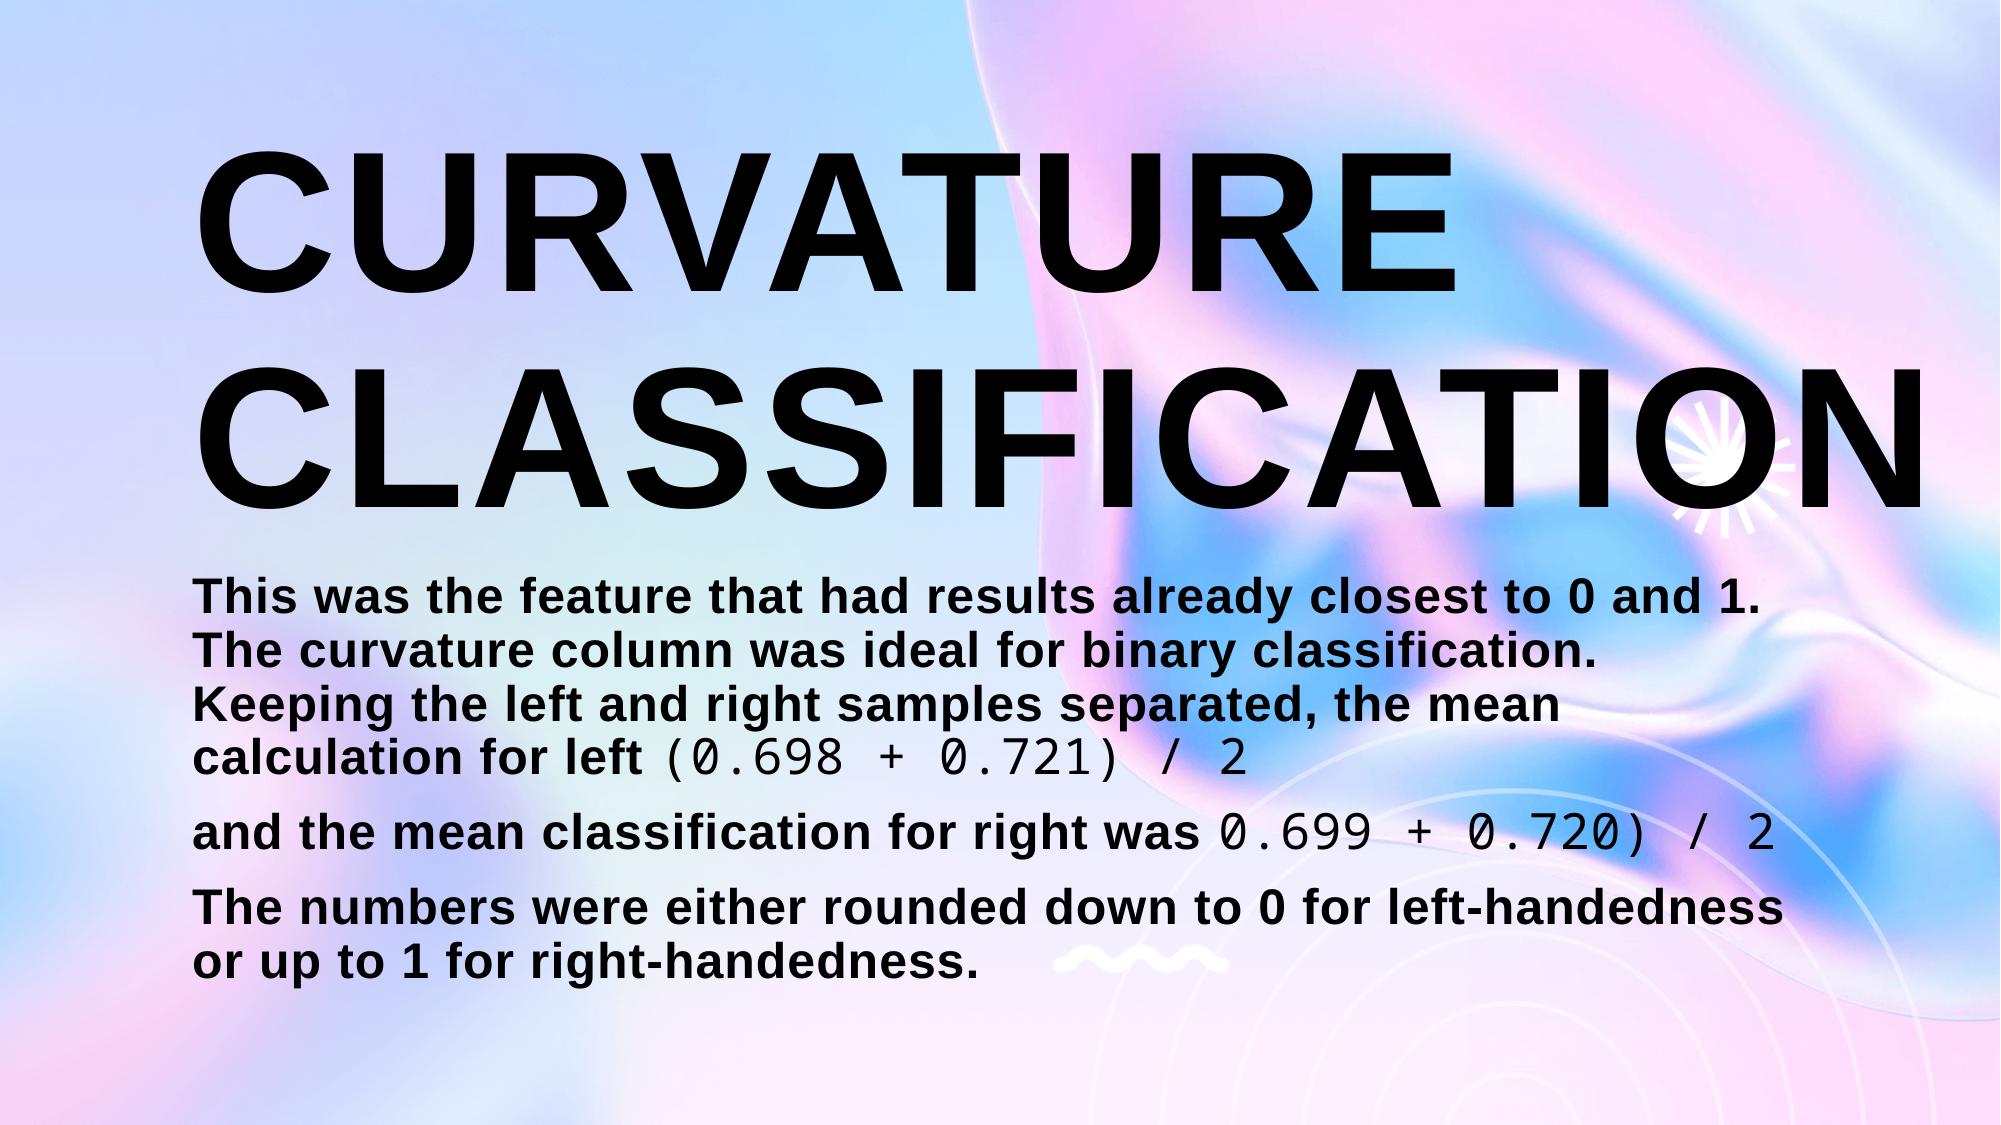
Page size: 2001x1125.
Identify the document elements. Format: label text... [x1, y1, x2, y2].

picture [0, 0, 2000, 1125]
subtitle This was the feature that had results already closest to 0 and 1. The curvature column was ideal for binary classification. Keeping the left and right samples separated, the mean calculation for left (0.698 + 0.721) / 2 and the mean classification for right was 0.699 + 0.720) / 2 The numbers were either rounded down to 0 for left-handedness or up to 1 for right-handedness. [176, 562, 1824, 952]
title Curvature Classification [176, 111, 1975, 713]
